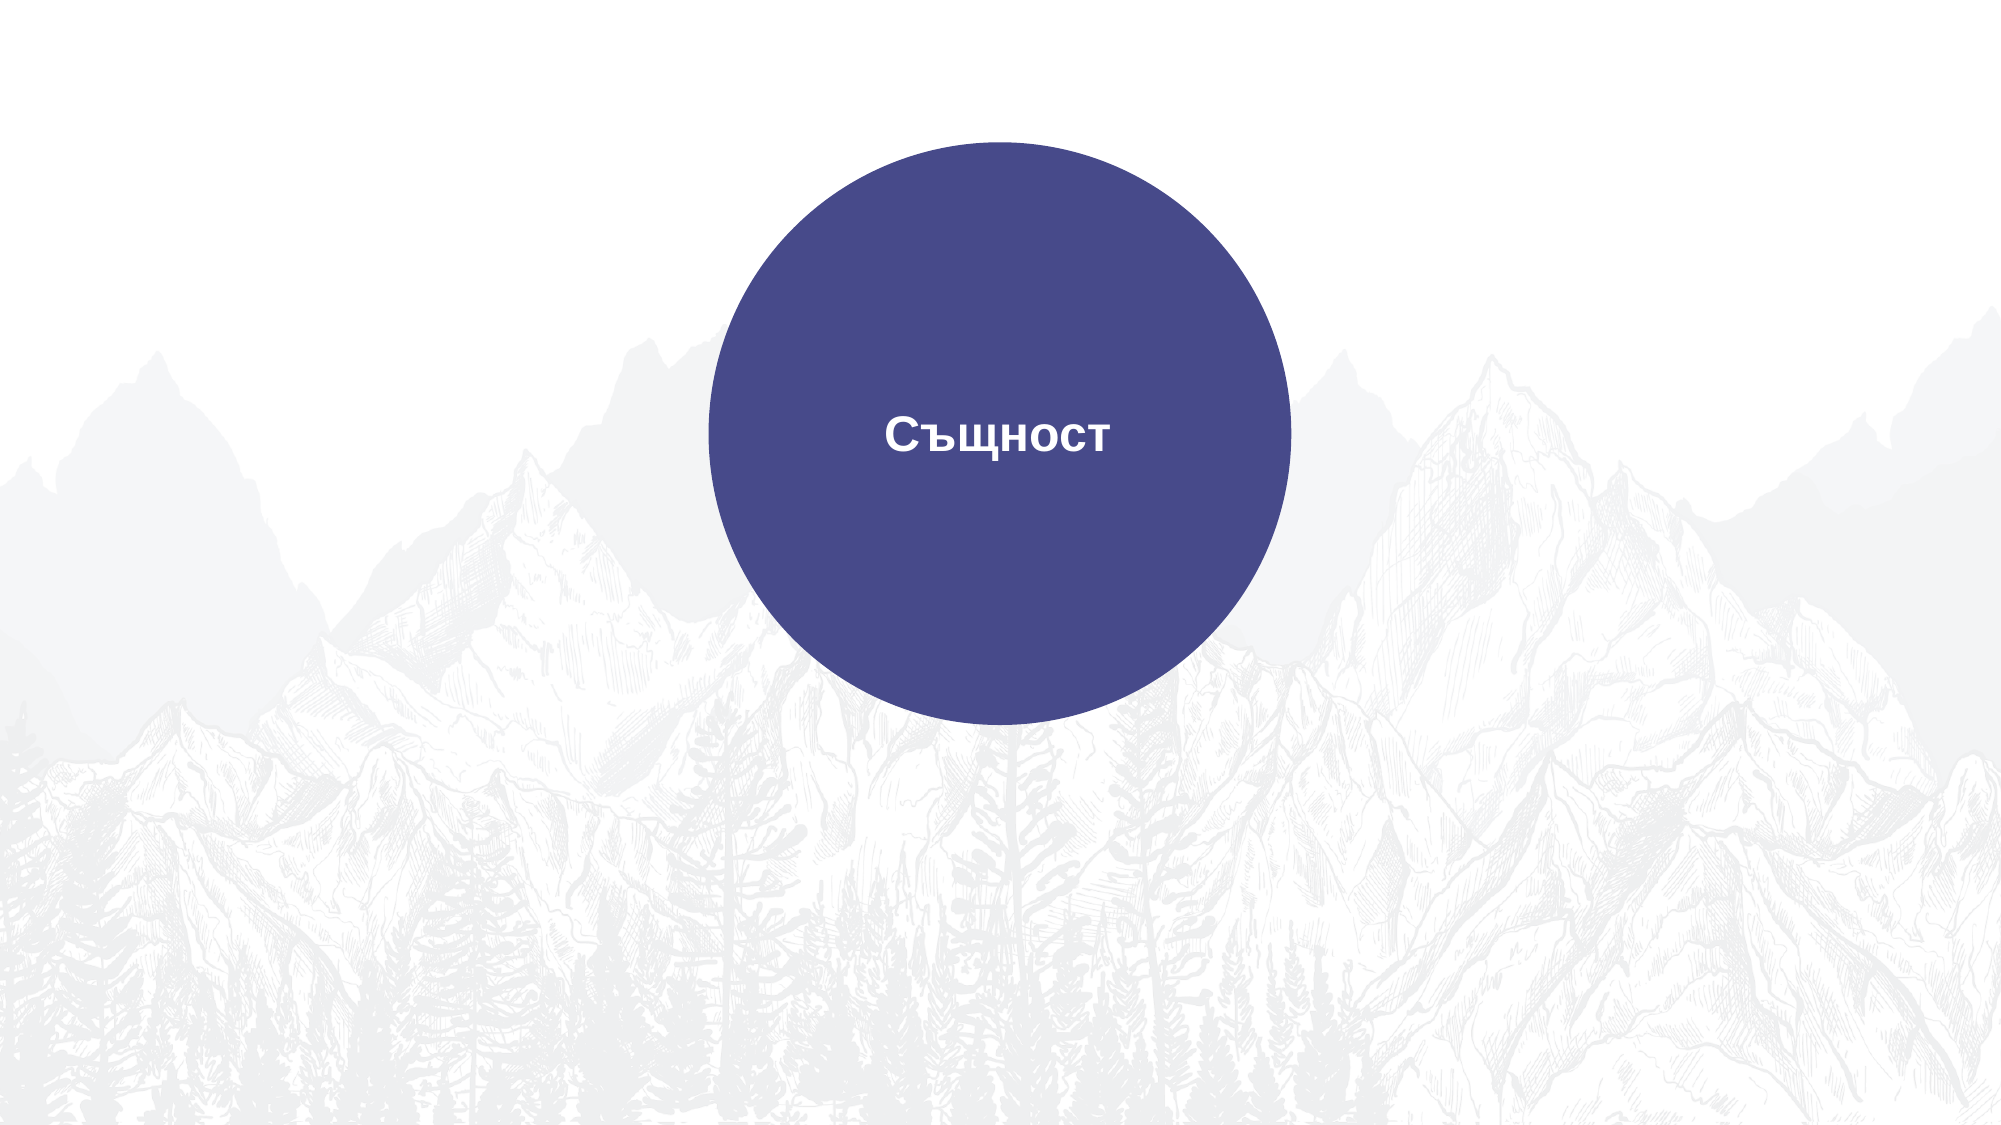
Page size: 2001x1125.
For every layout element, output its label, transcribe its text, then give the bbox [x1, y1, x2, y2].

text_box Същност [672, 385, 1285, 470]
